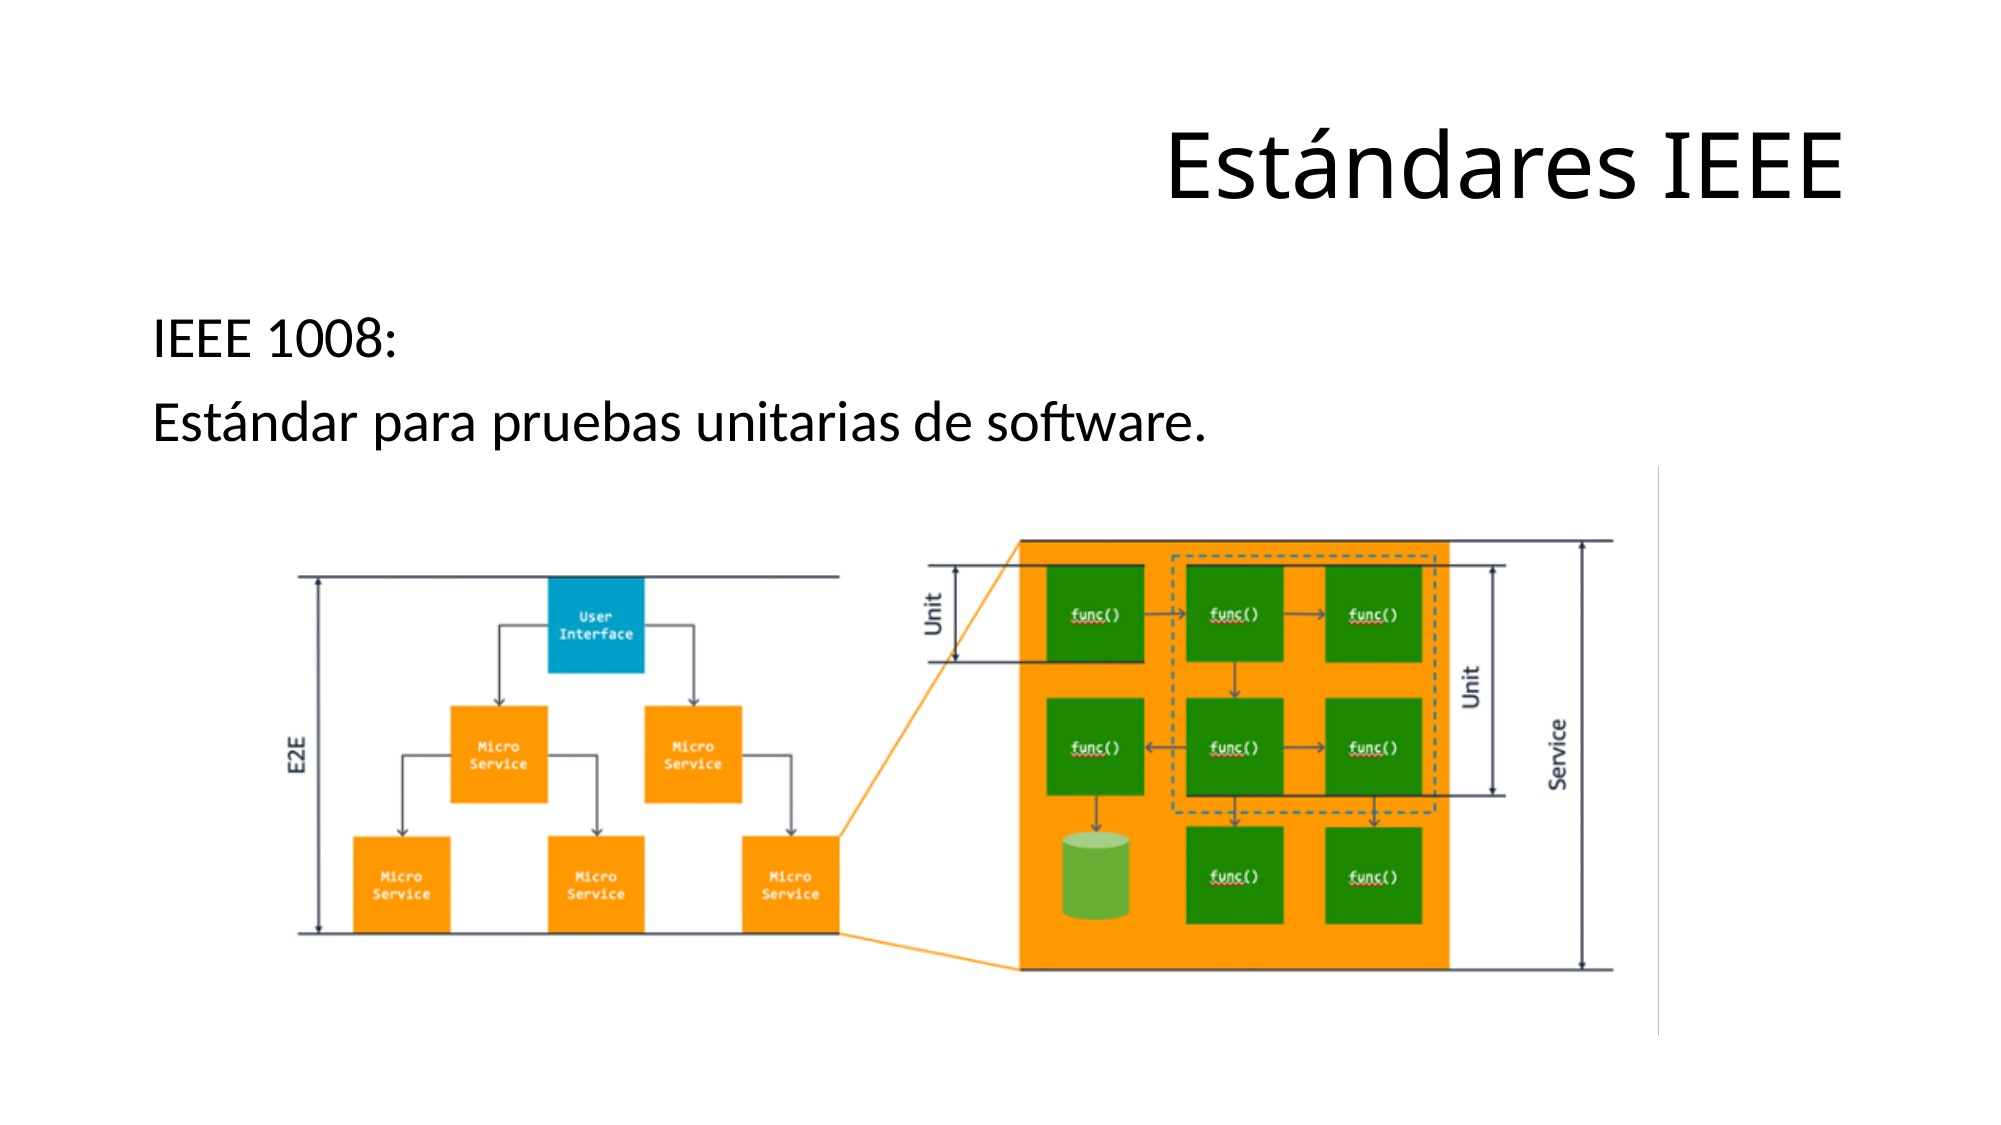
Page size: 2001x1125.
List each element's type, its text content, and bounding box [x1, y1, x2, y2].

picture [252, 466, 1662, 1036]
list IEEE 1008: Estándar para pruebas unitarias de software. [137, 299, 1863, 1014]
title Estándares IEEE [137, 59, 1863, 278]
